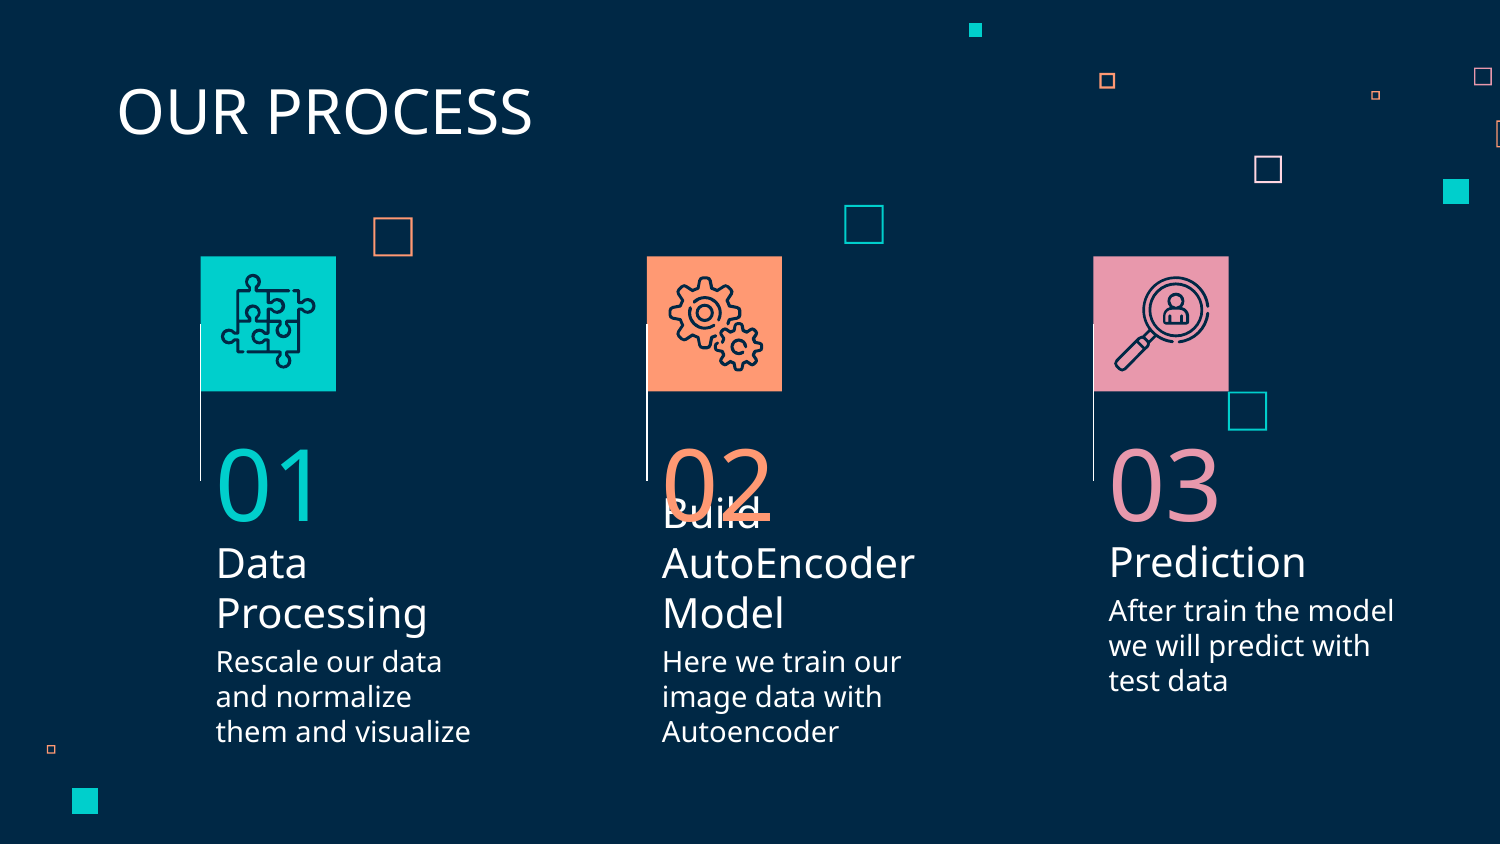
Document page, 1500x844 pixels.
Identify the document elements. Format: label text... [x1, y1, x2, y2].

title Build AutoEncoder Model [646, 557, 997, 652]
title Data Processing [200, 557, 554, 652]
title OUR PROCESS [101, 67, 853, 163]
text_box [1093, 256, 1229, 392]
title 03 [1093, 434, 1382, 529]
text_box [668, 276, 764, 372]
title 02 [646, 434, 935, 529]
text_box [1113, 276, 1210, 372]
text_box [1227, 391, 1268, 431]
text_box [646, 256, 782, 392]
subtitle After train the model we will predict with test data [1093, 577, 1416, 705]
subtitle Here we train our image data with Autoencoder [646, 628, 935, 756]
subtitle Rescale our data and normalize them and visualize [200, 628, 489, 764]
title Prediction [1093, 506, 1463, 602]
text_box [220, 273, 316, 369]
text_box [844, 204, 884, 244]
title 01 [200, 434, 489, 529]
text_box [373, 217, 413, 257]
text_box [200, 256, 336, 392]
